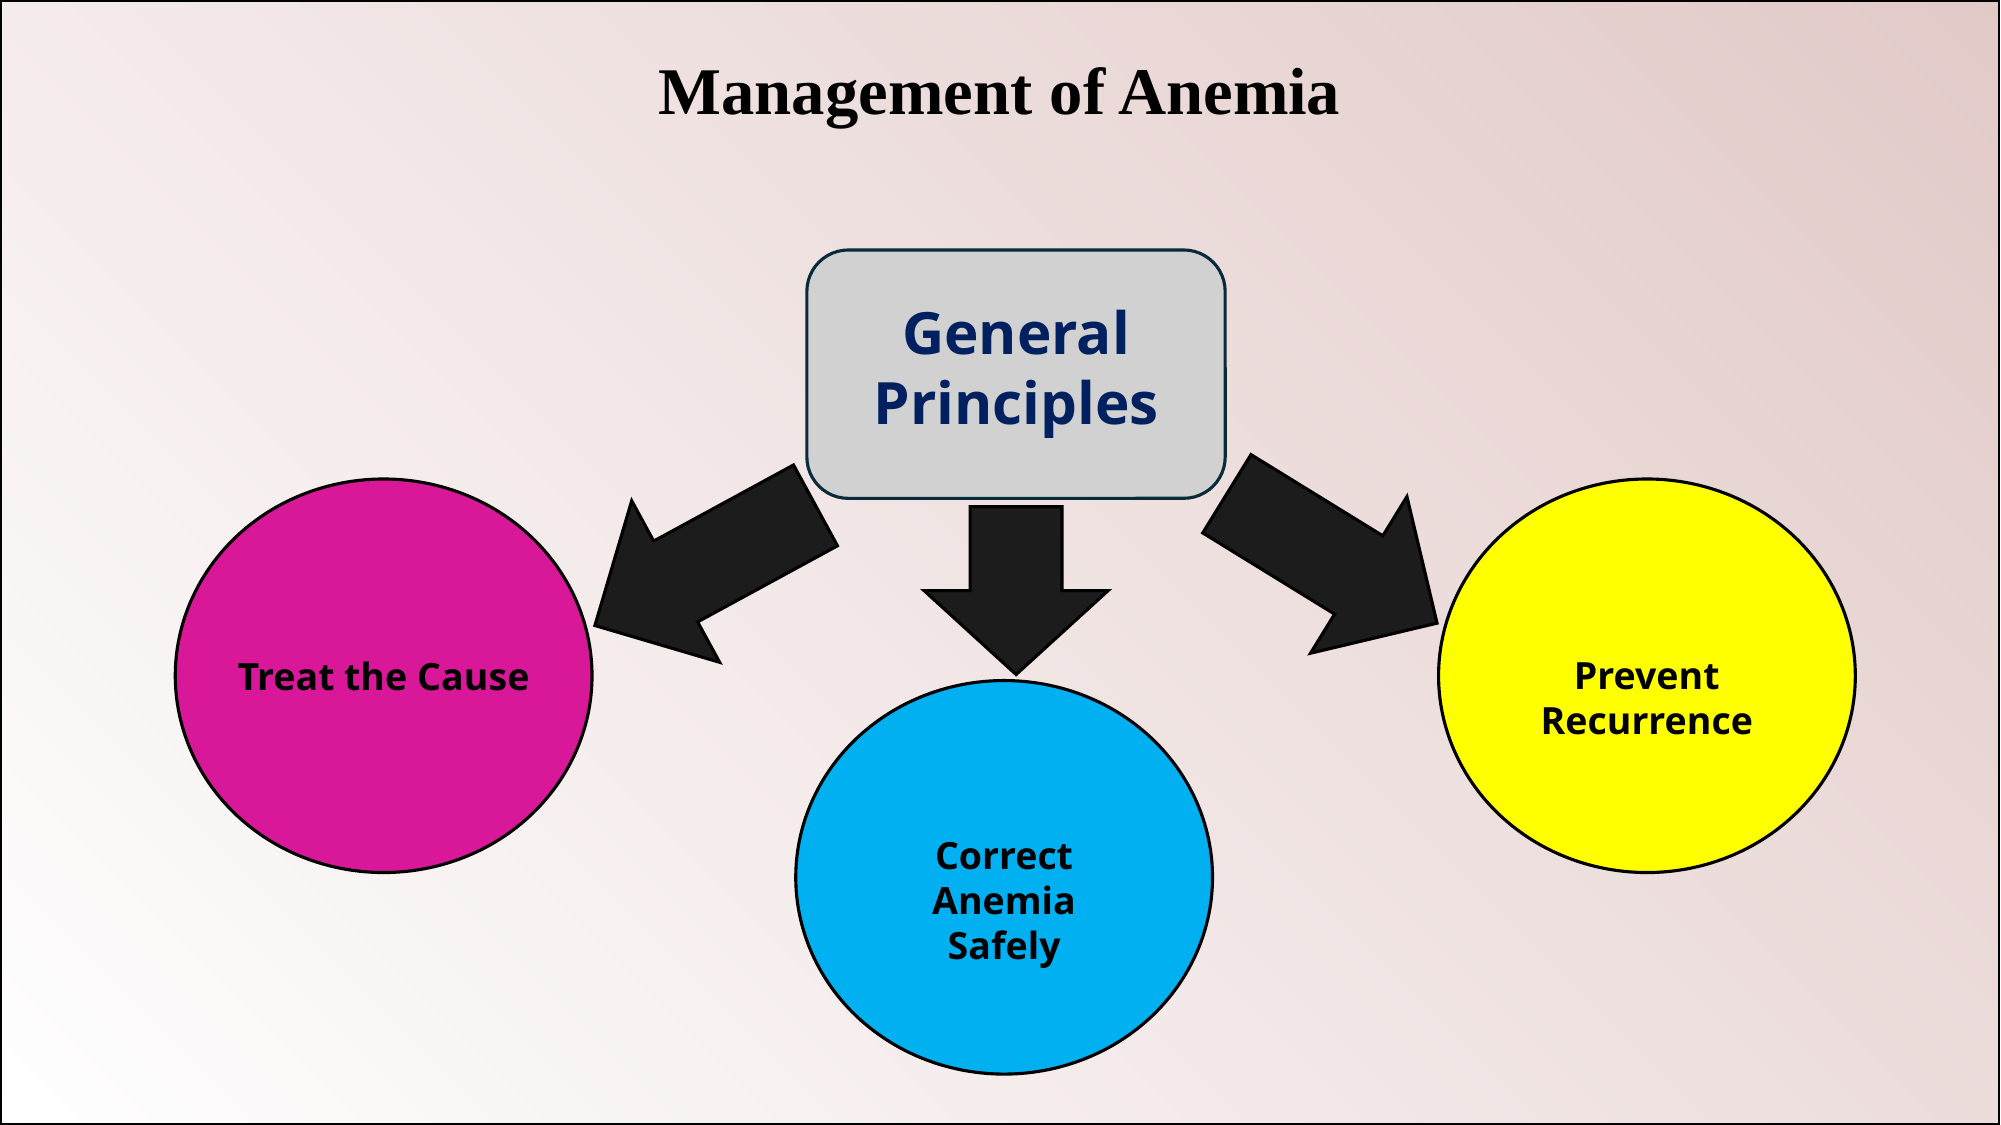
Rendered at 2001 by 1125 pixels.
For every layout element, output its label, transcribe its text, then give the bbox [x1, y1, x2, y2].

text_box General Principles [830, 289, 1202, 444]
text_box [1437, 477, 1857, 875]
text_box [0, 0, 2000, 1125]
text_box Treat the Cause [222, 645, 545, 706]
text_box [805, 248, 1227, 500]
text_box Correct Anemia Safely [862, 824, 1146, 974]
text_box [920, 505, 1113, 677]
text_box [173, 477, 594, 875]
text_box Management of Anemia [553, 40, 1447, 136]
text_box Prevent Recurrence [1458, 644, 1836, 750]
text_box [1200, 452, 1439, 656]
text_box [592, 462, 840, 665]
text_box [794, 678, 1215, 1076]
